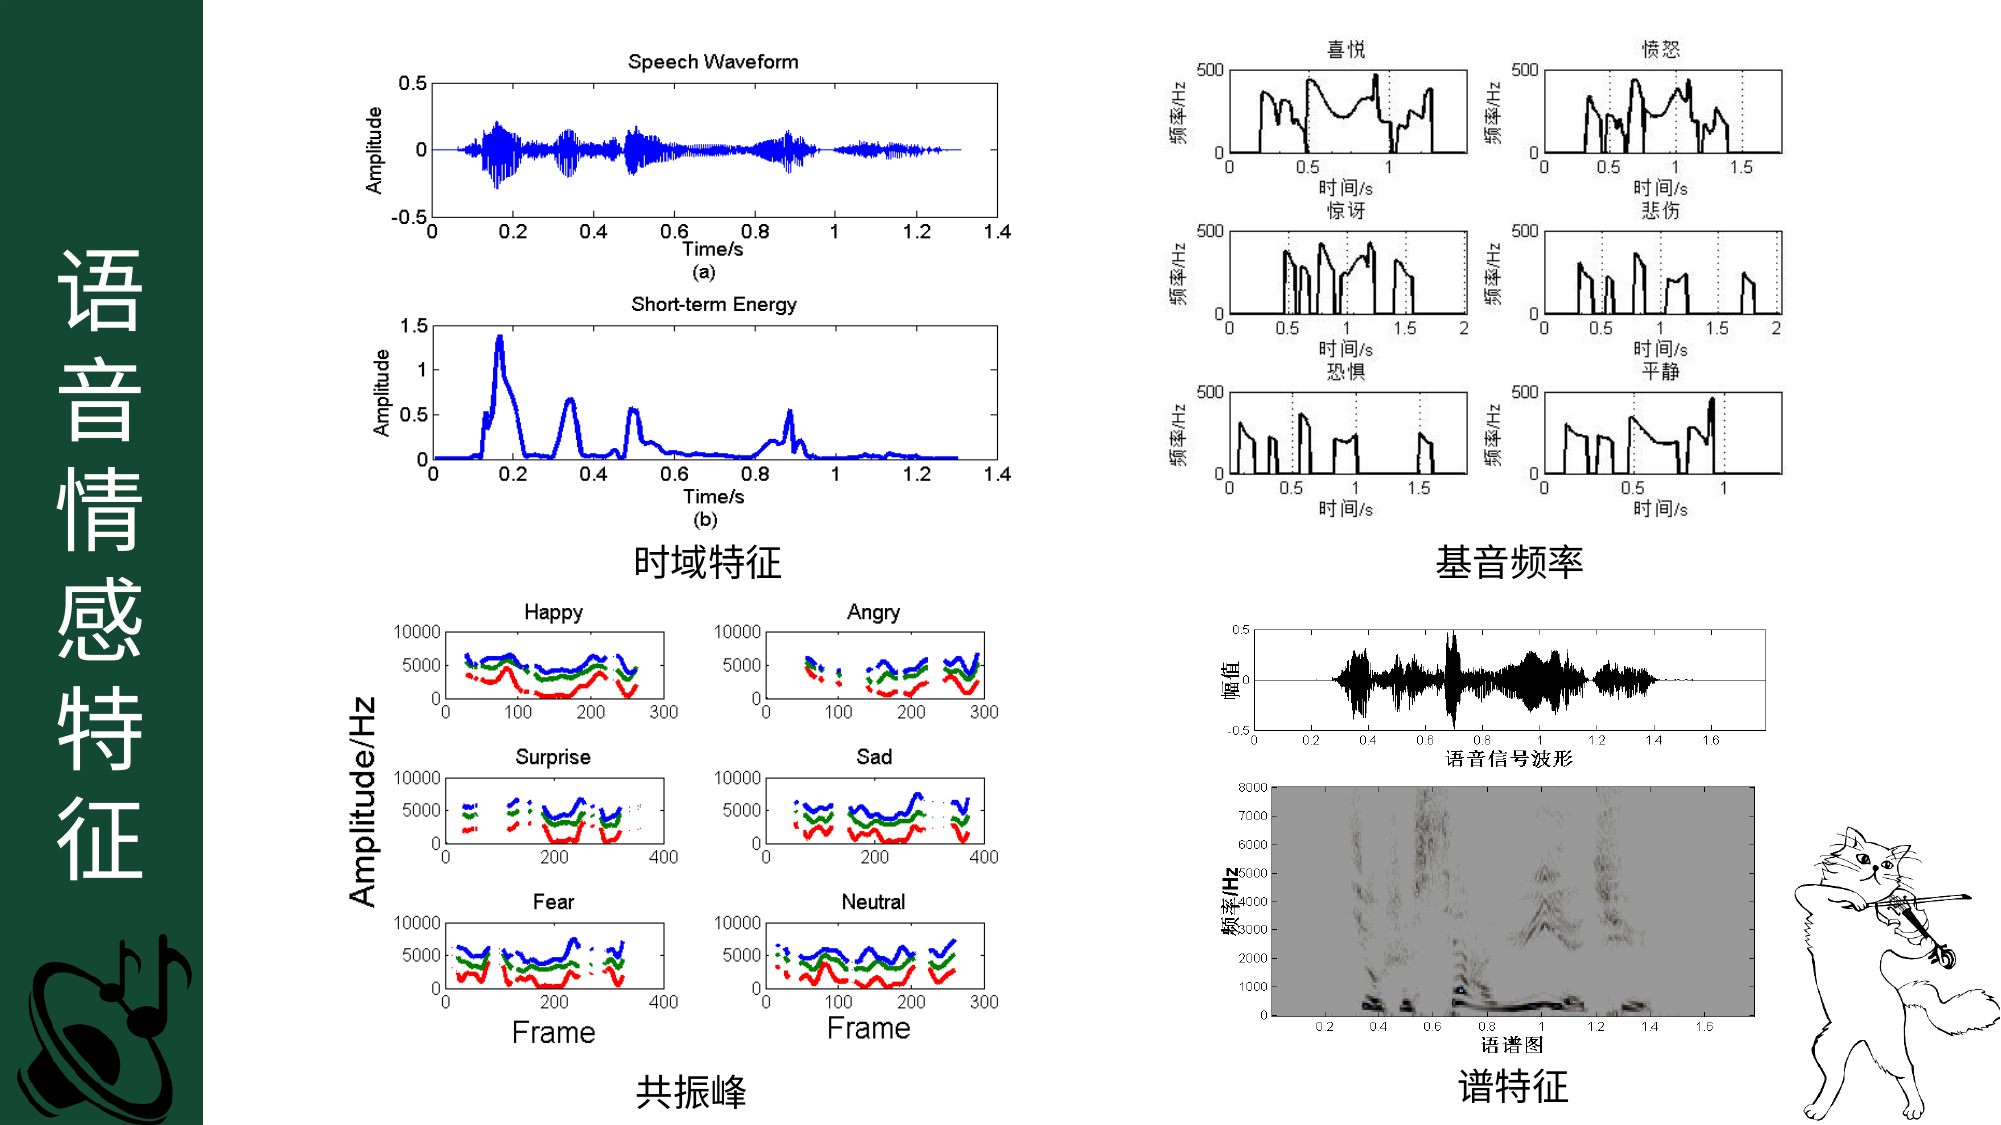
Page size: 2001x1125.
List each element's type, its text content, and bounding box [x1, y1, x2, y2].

text_box 基音频率 [1420, 553, 1601, 592]
text_box 共振峰 [620, 1062, 764, 1122]
text_box 语音情感特征 [0, 0, 203, 1125]
picture [338, 47, 1067, 532]
text_box 时域特征 [618, 532, 799, 578]
picture [328, 578, 1056, 1062]
picture [5, 934, 197, 1125]
text_box 谱特征 [1442, 1062, 1585, 1116]
picture [1134, 16, 1849, 553]
picture [1214, 602, 2000, 1125]
